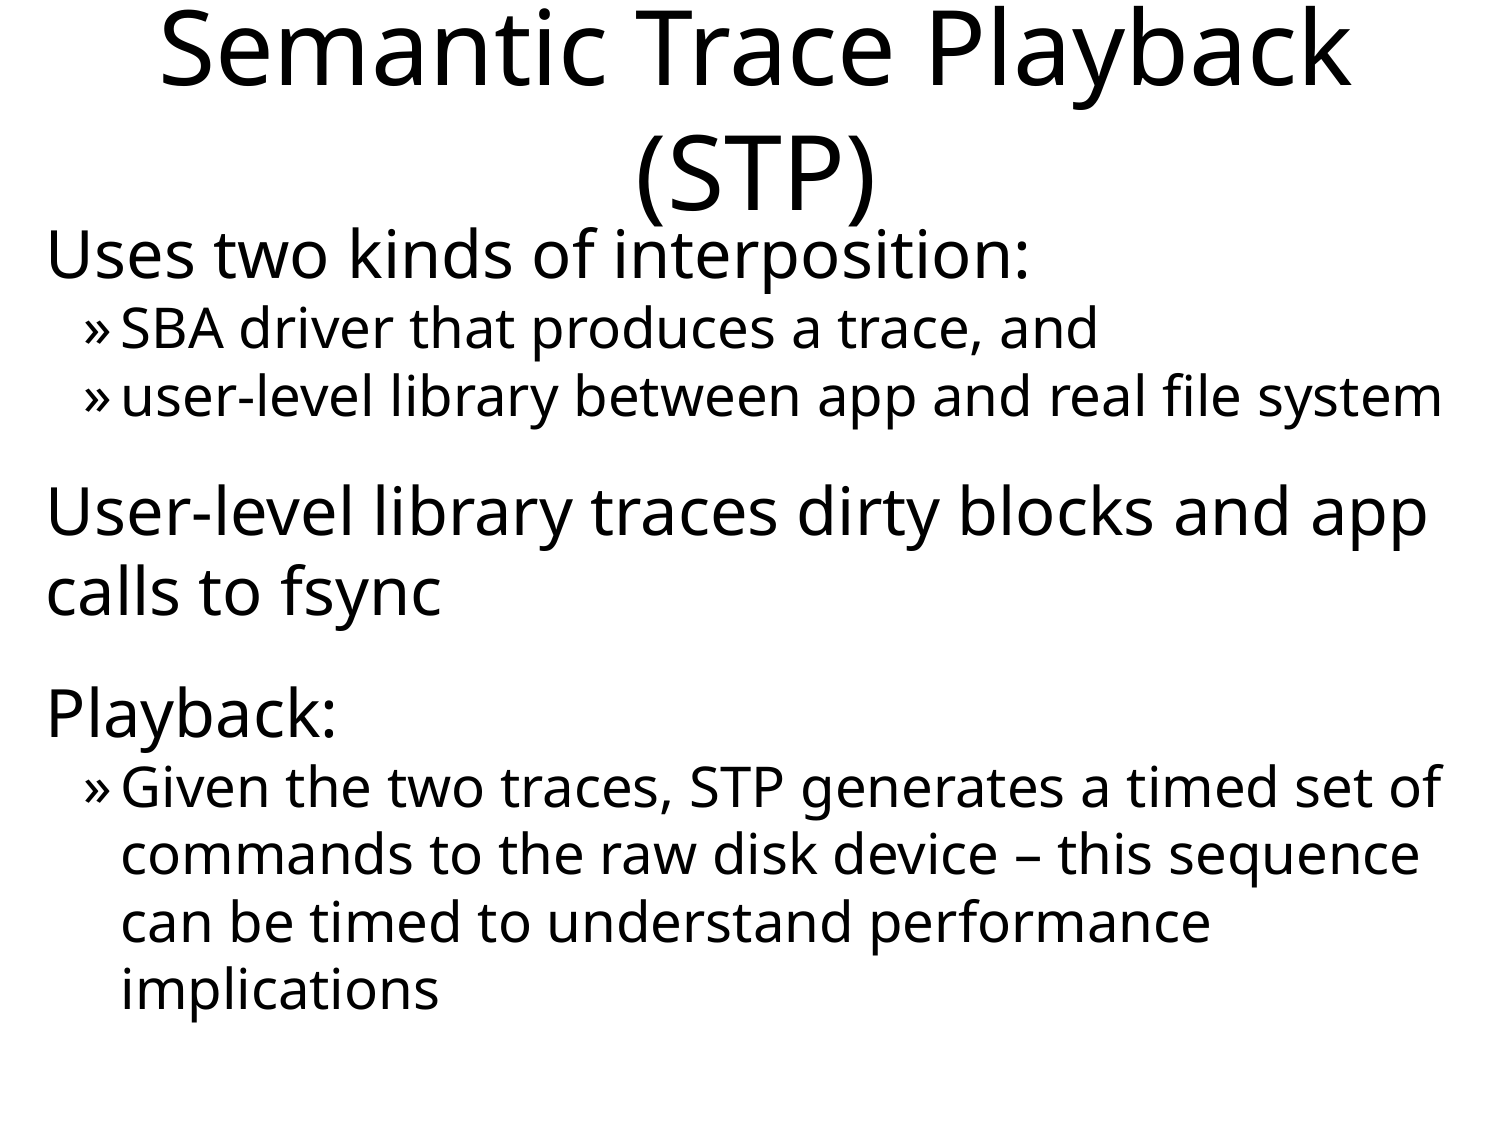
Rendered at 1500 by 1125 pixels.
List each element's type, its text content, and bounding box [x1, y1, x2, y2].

list Uses two kinds of interposition: SBA driver that produces a trace, and user-level library between app and real file system User-level library traces dirty blocks and app calls to fsync Playback: Given the two traces, STP generates a timed set of commands to the raw disk device – this sequence can be timed to understand performance implications [30, 204, 1471, 1038]
title Semantic Trace Playback (STP) [37, 12, 1476, 201]
